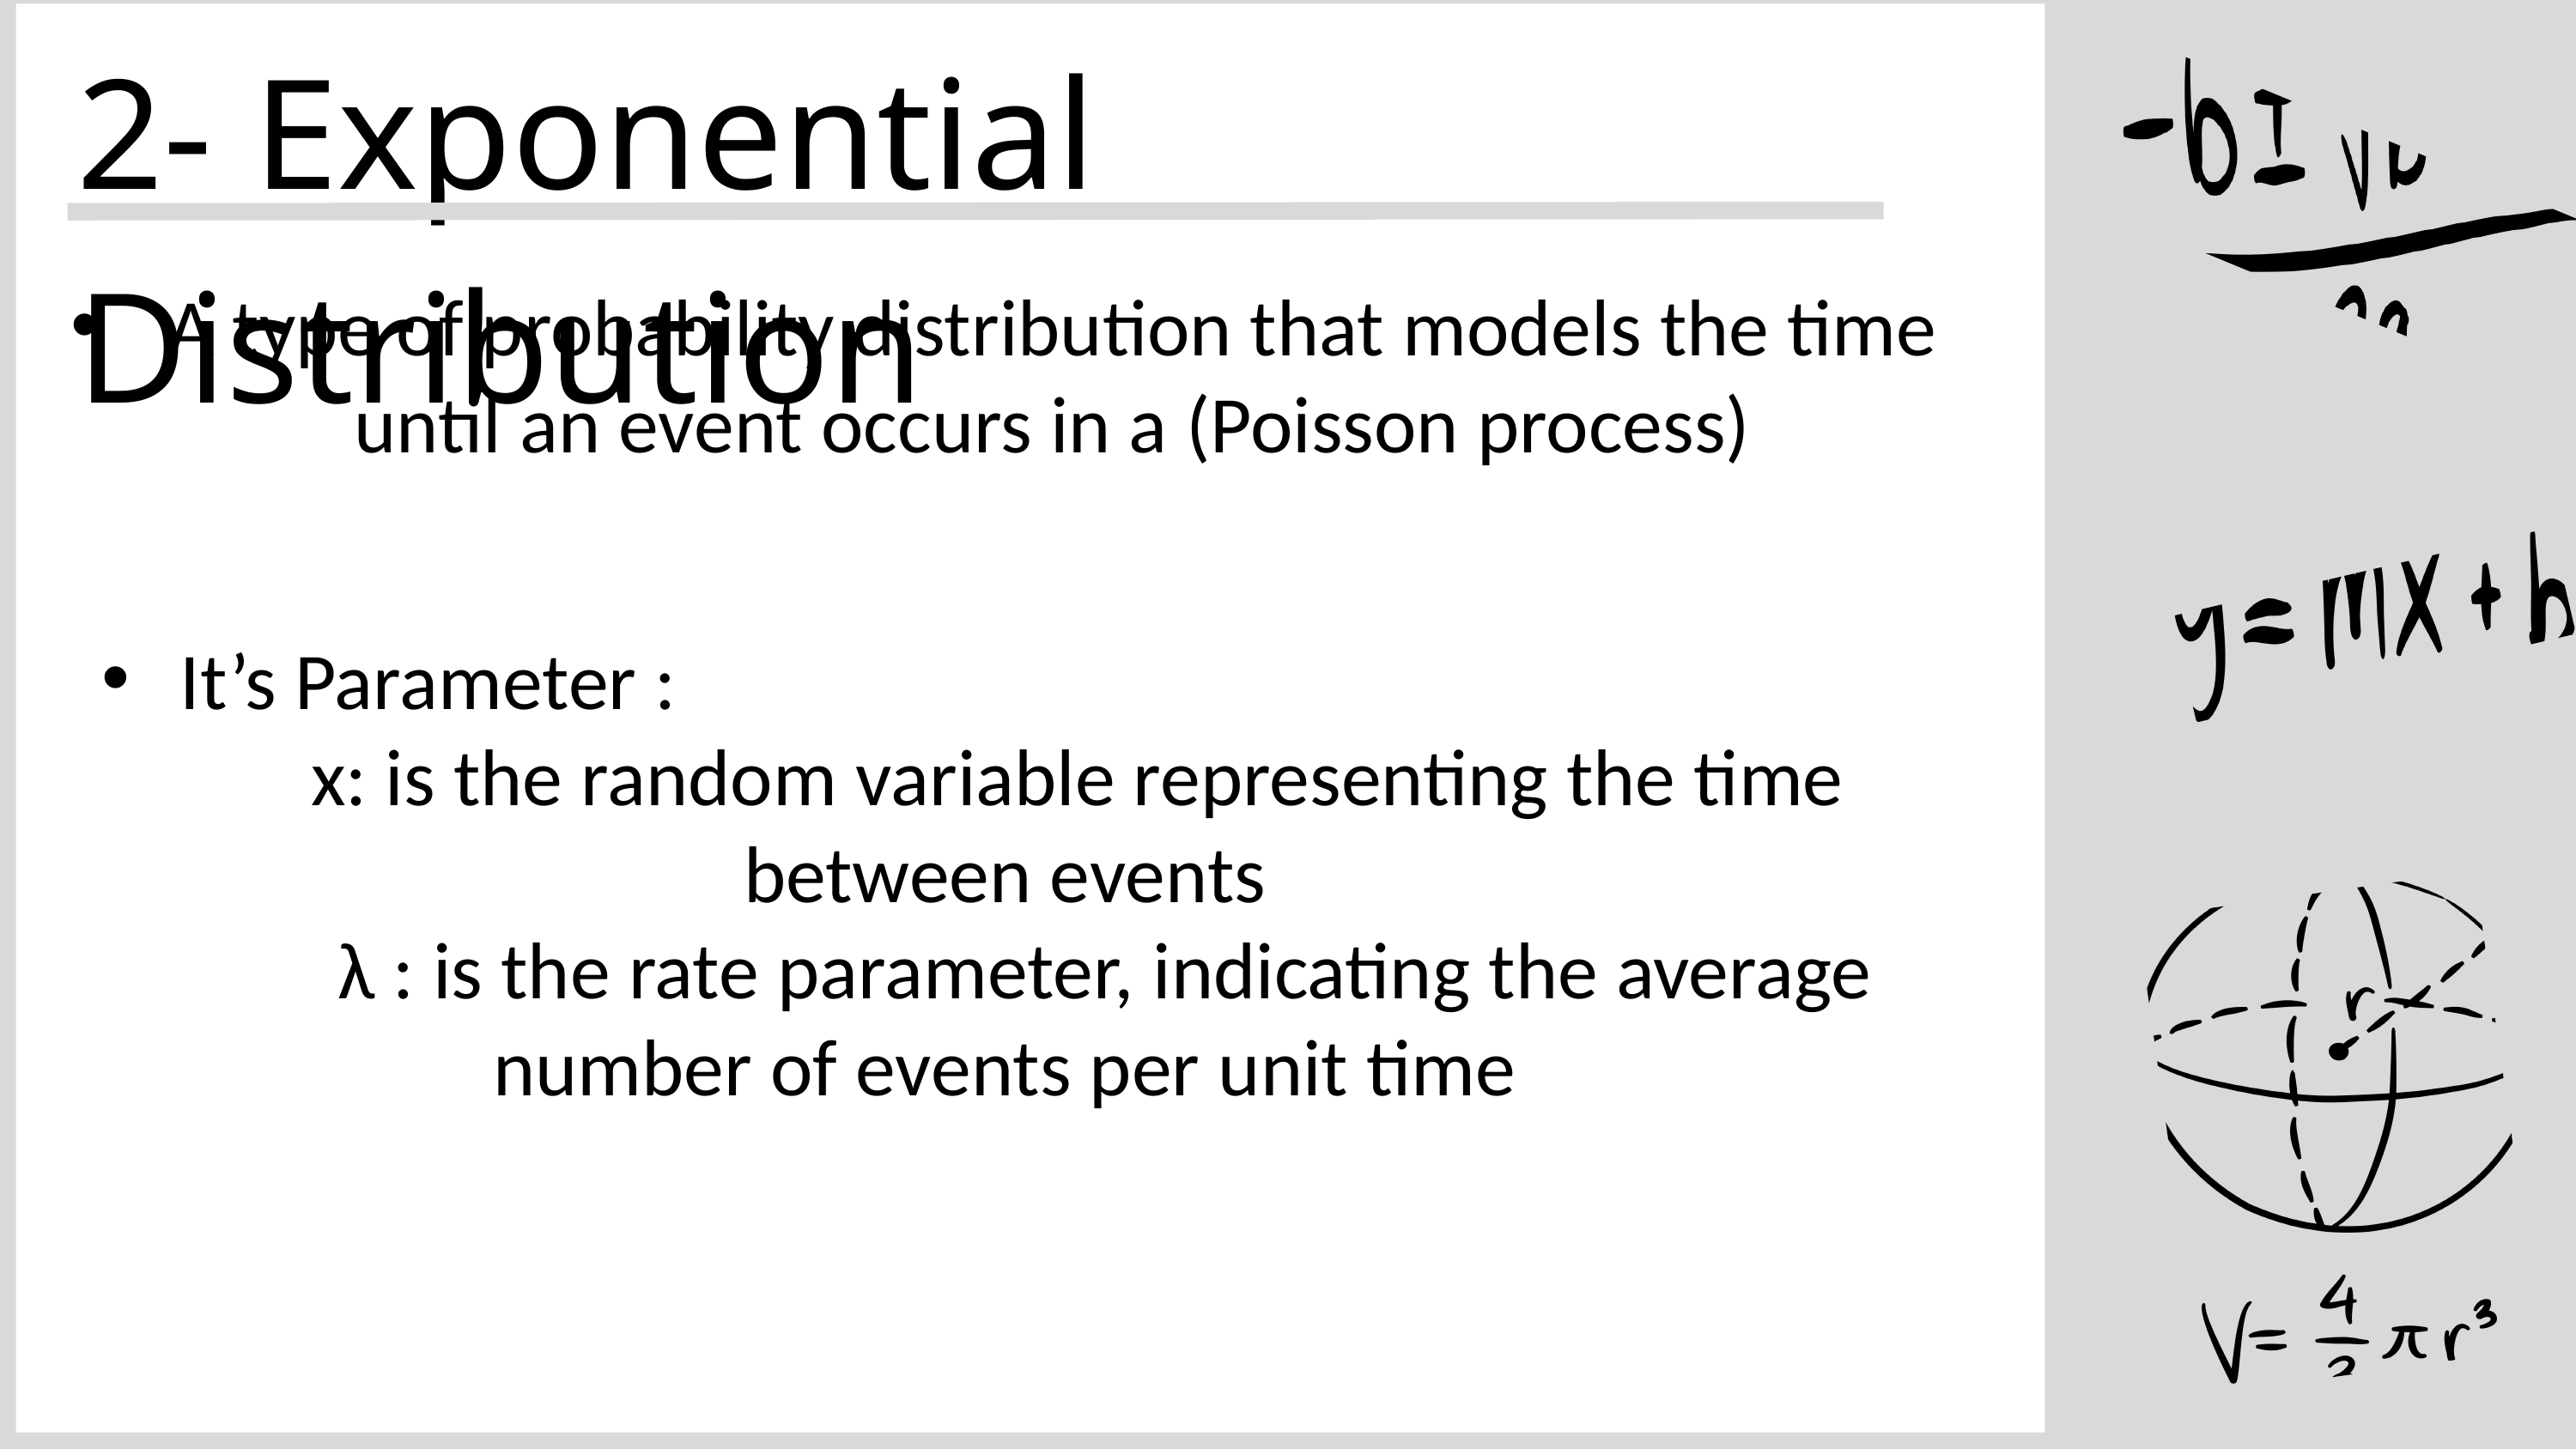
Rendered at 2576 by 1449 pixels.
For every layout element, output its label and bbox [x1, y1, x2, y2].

text_box [2077, 12, 2576, 397]
text_box [2172, 527, 2576, 723]
text_box [2136, 870, 2542, 1396]
text_box [0, 0, 2062, 1449]
